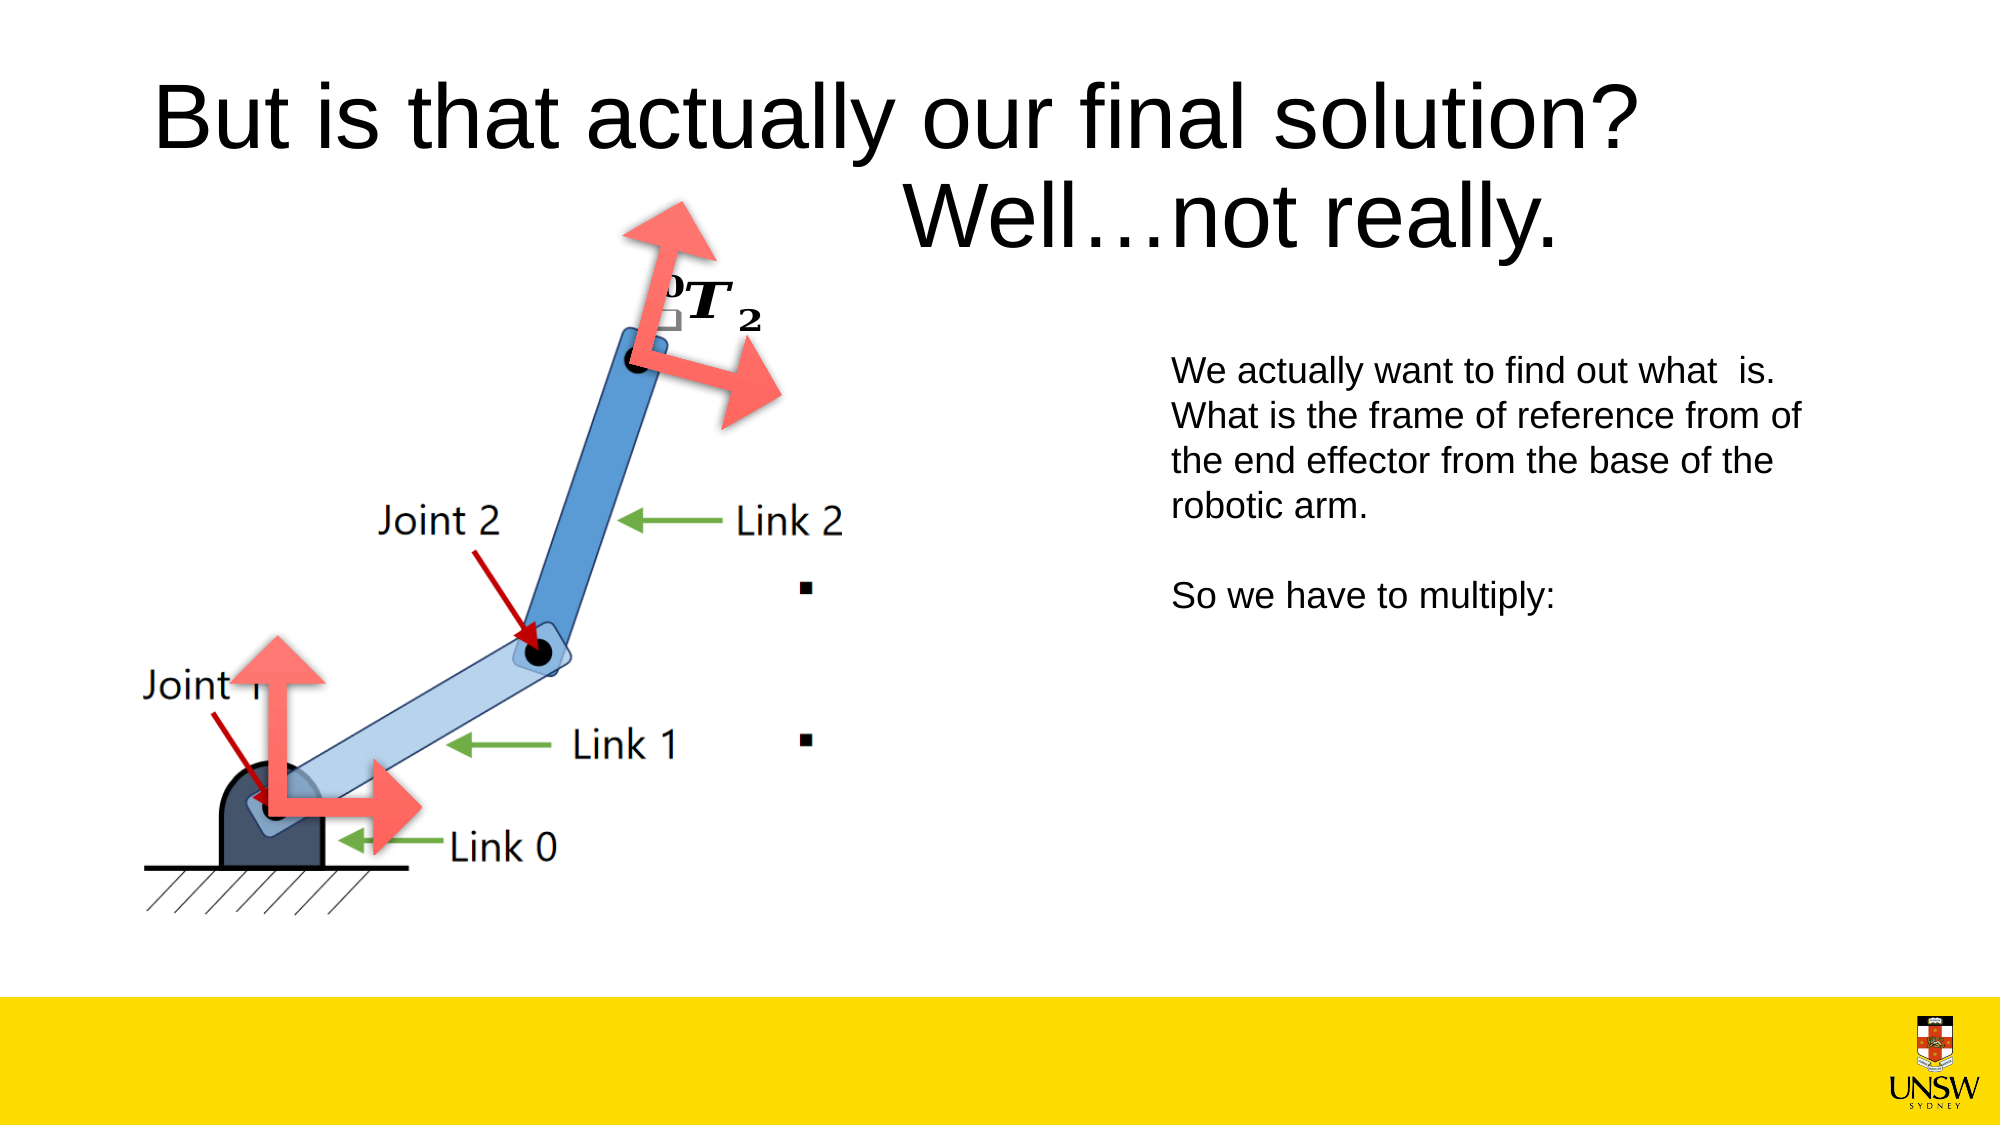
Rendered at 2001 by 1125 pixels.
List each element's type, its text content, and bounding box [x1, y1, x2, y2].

text_box [622, 201, 717, 274]
picture [1890, 1016, 1980, 1109]
title But is that actually our final solution? Well…not really. [137, 59, 1863, 278]
picture [95, 274, 842, 951]
